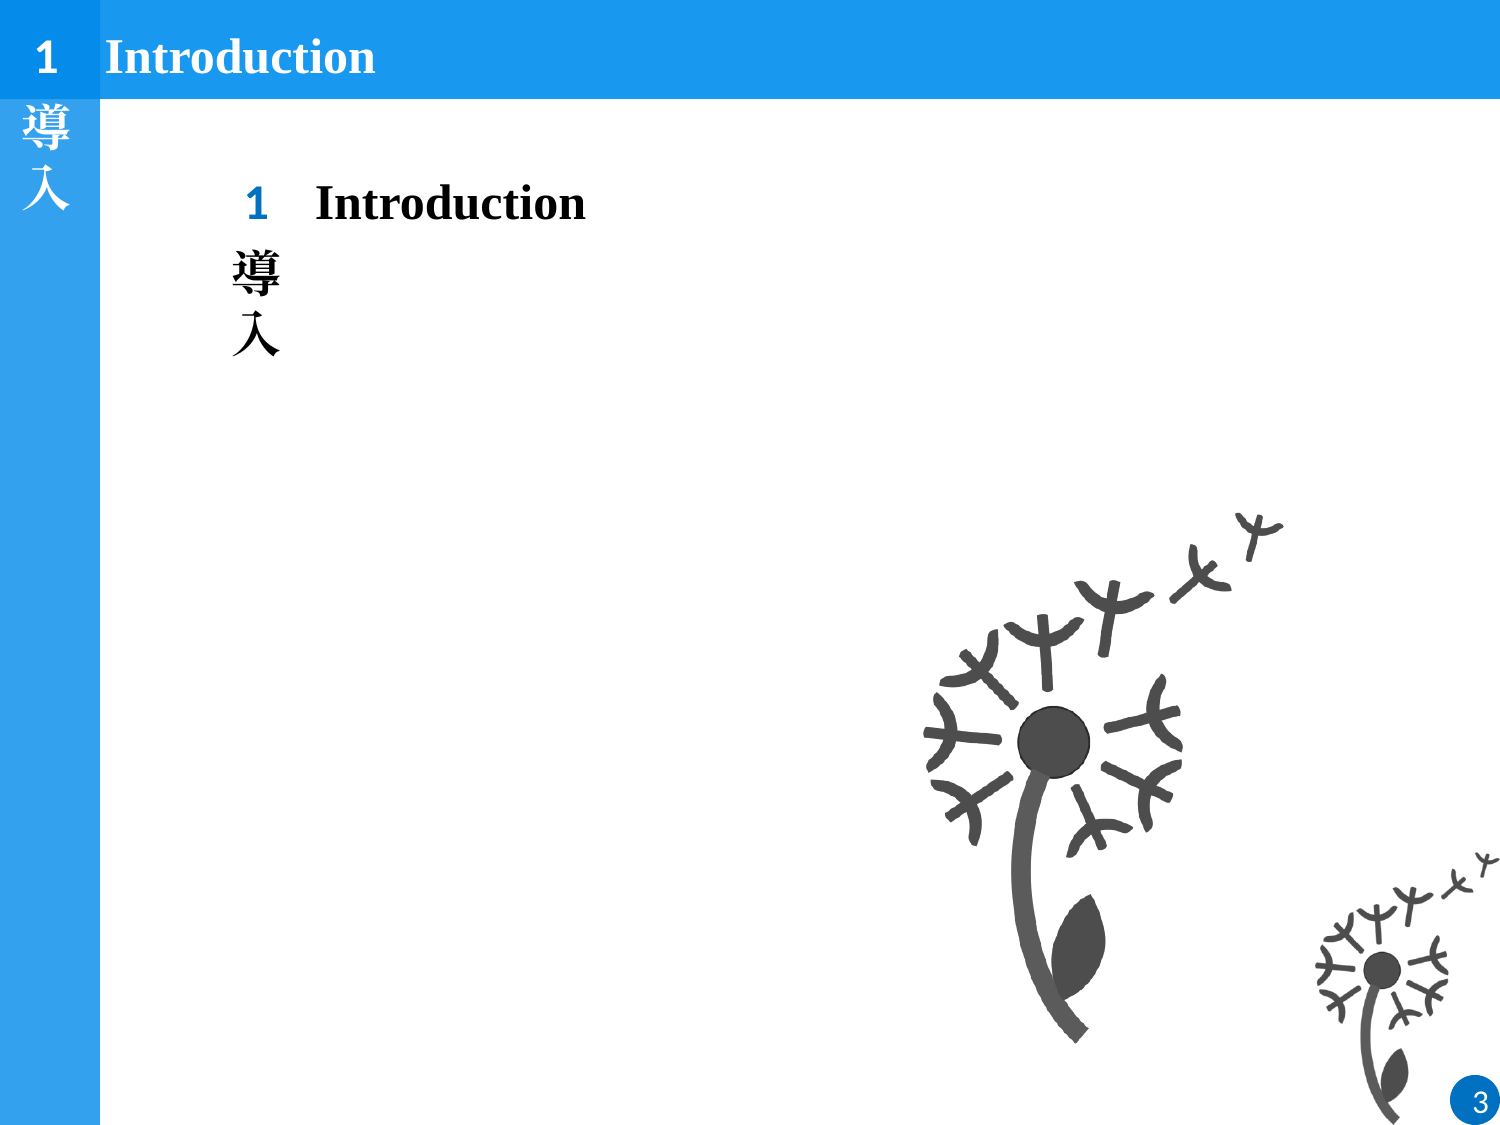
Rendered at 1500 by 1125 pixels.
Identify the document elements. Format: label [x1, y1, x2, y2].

text_box [212, 162, 1163, 372]
text_box [1, 15, 953, 226]
picture [0, 0, 1500, 1125]
